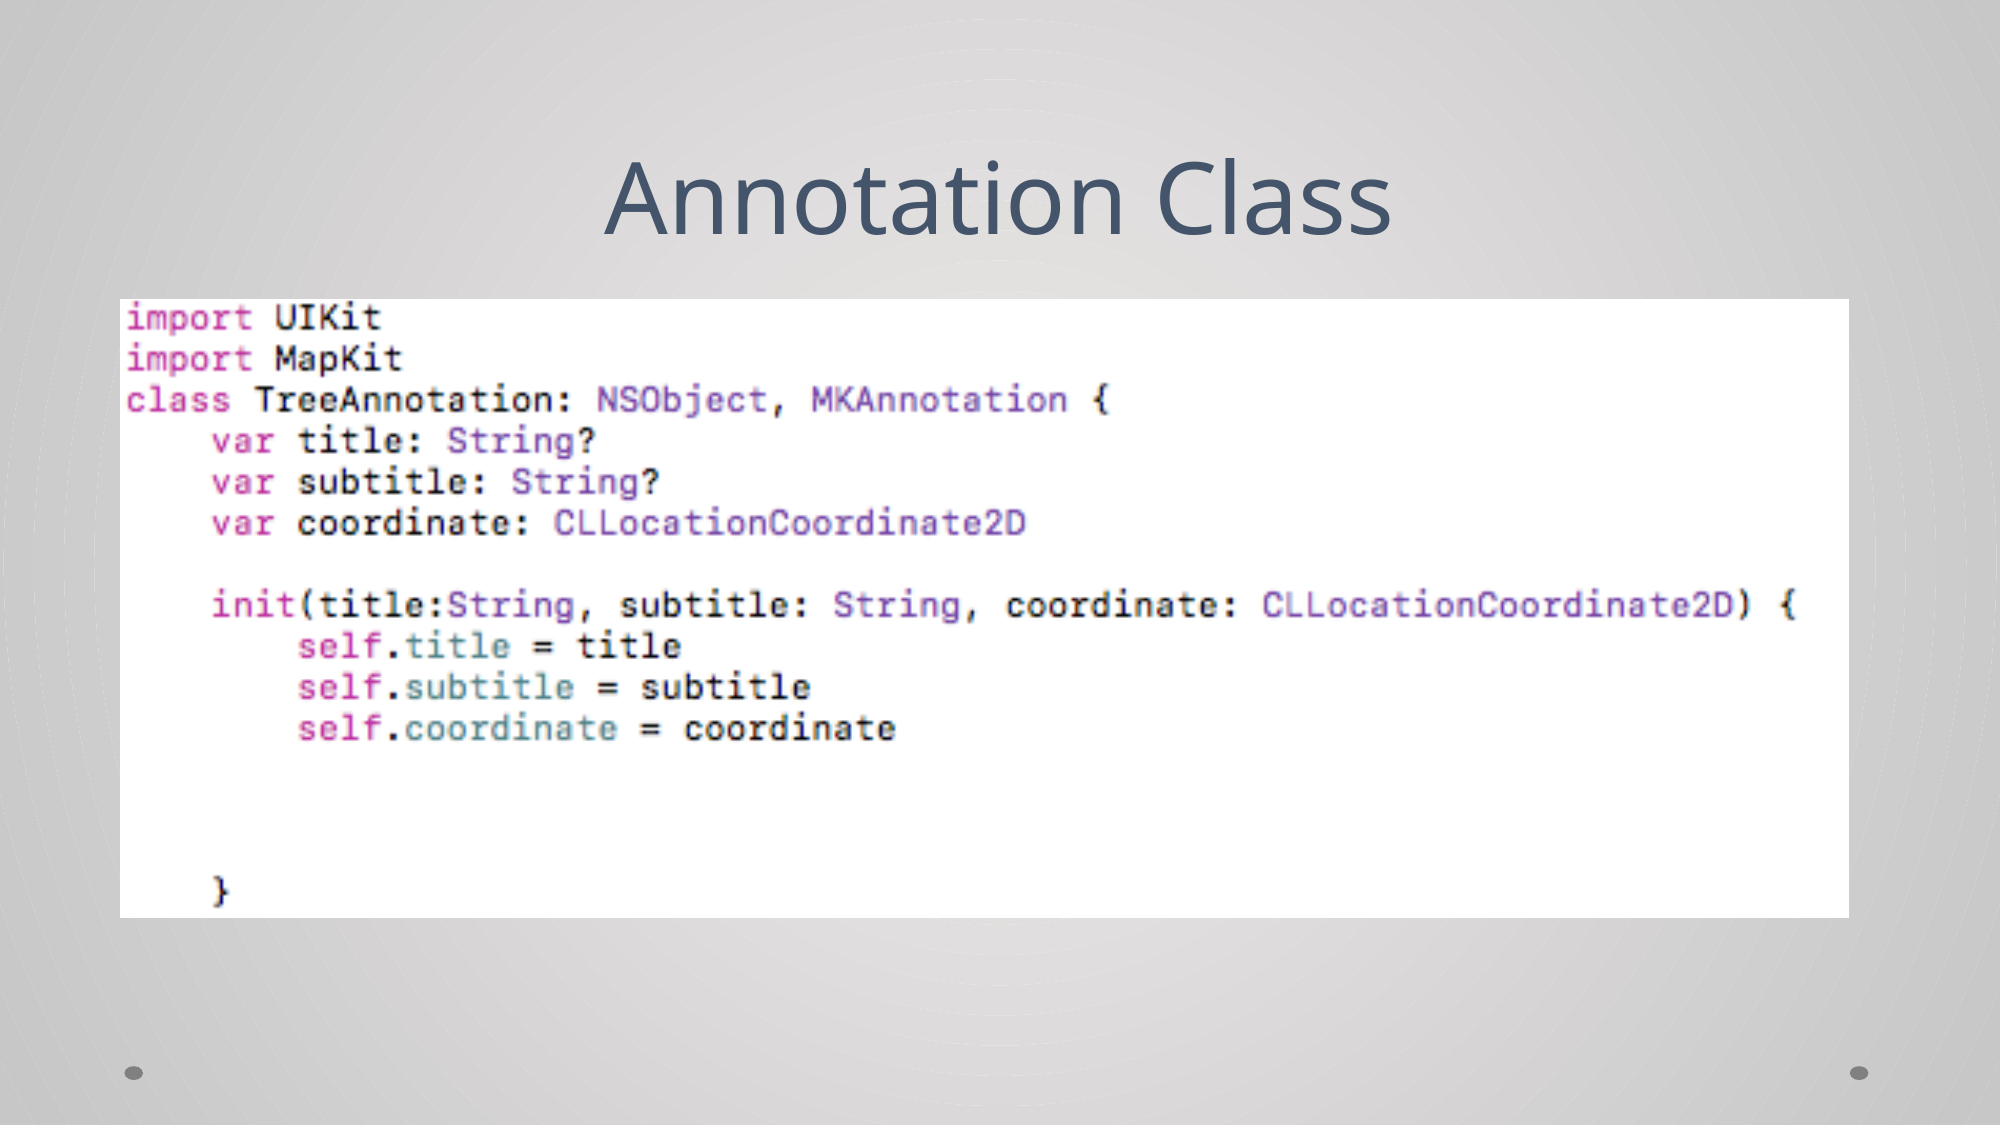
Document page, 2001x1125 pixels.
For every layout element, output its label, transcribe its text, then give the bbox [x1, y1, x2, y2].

title Annotation Class [99, 0, 1900, 263]
picture [120, 299, 1849, 918]
